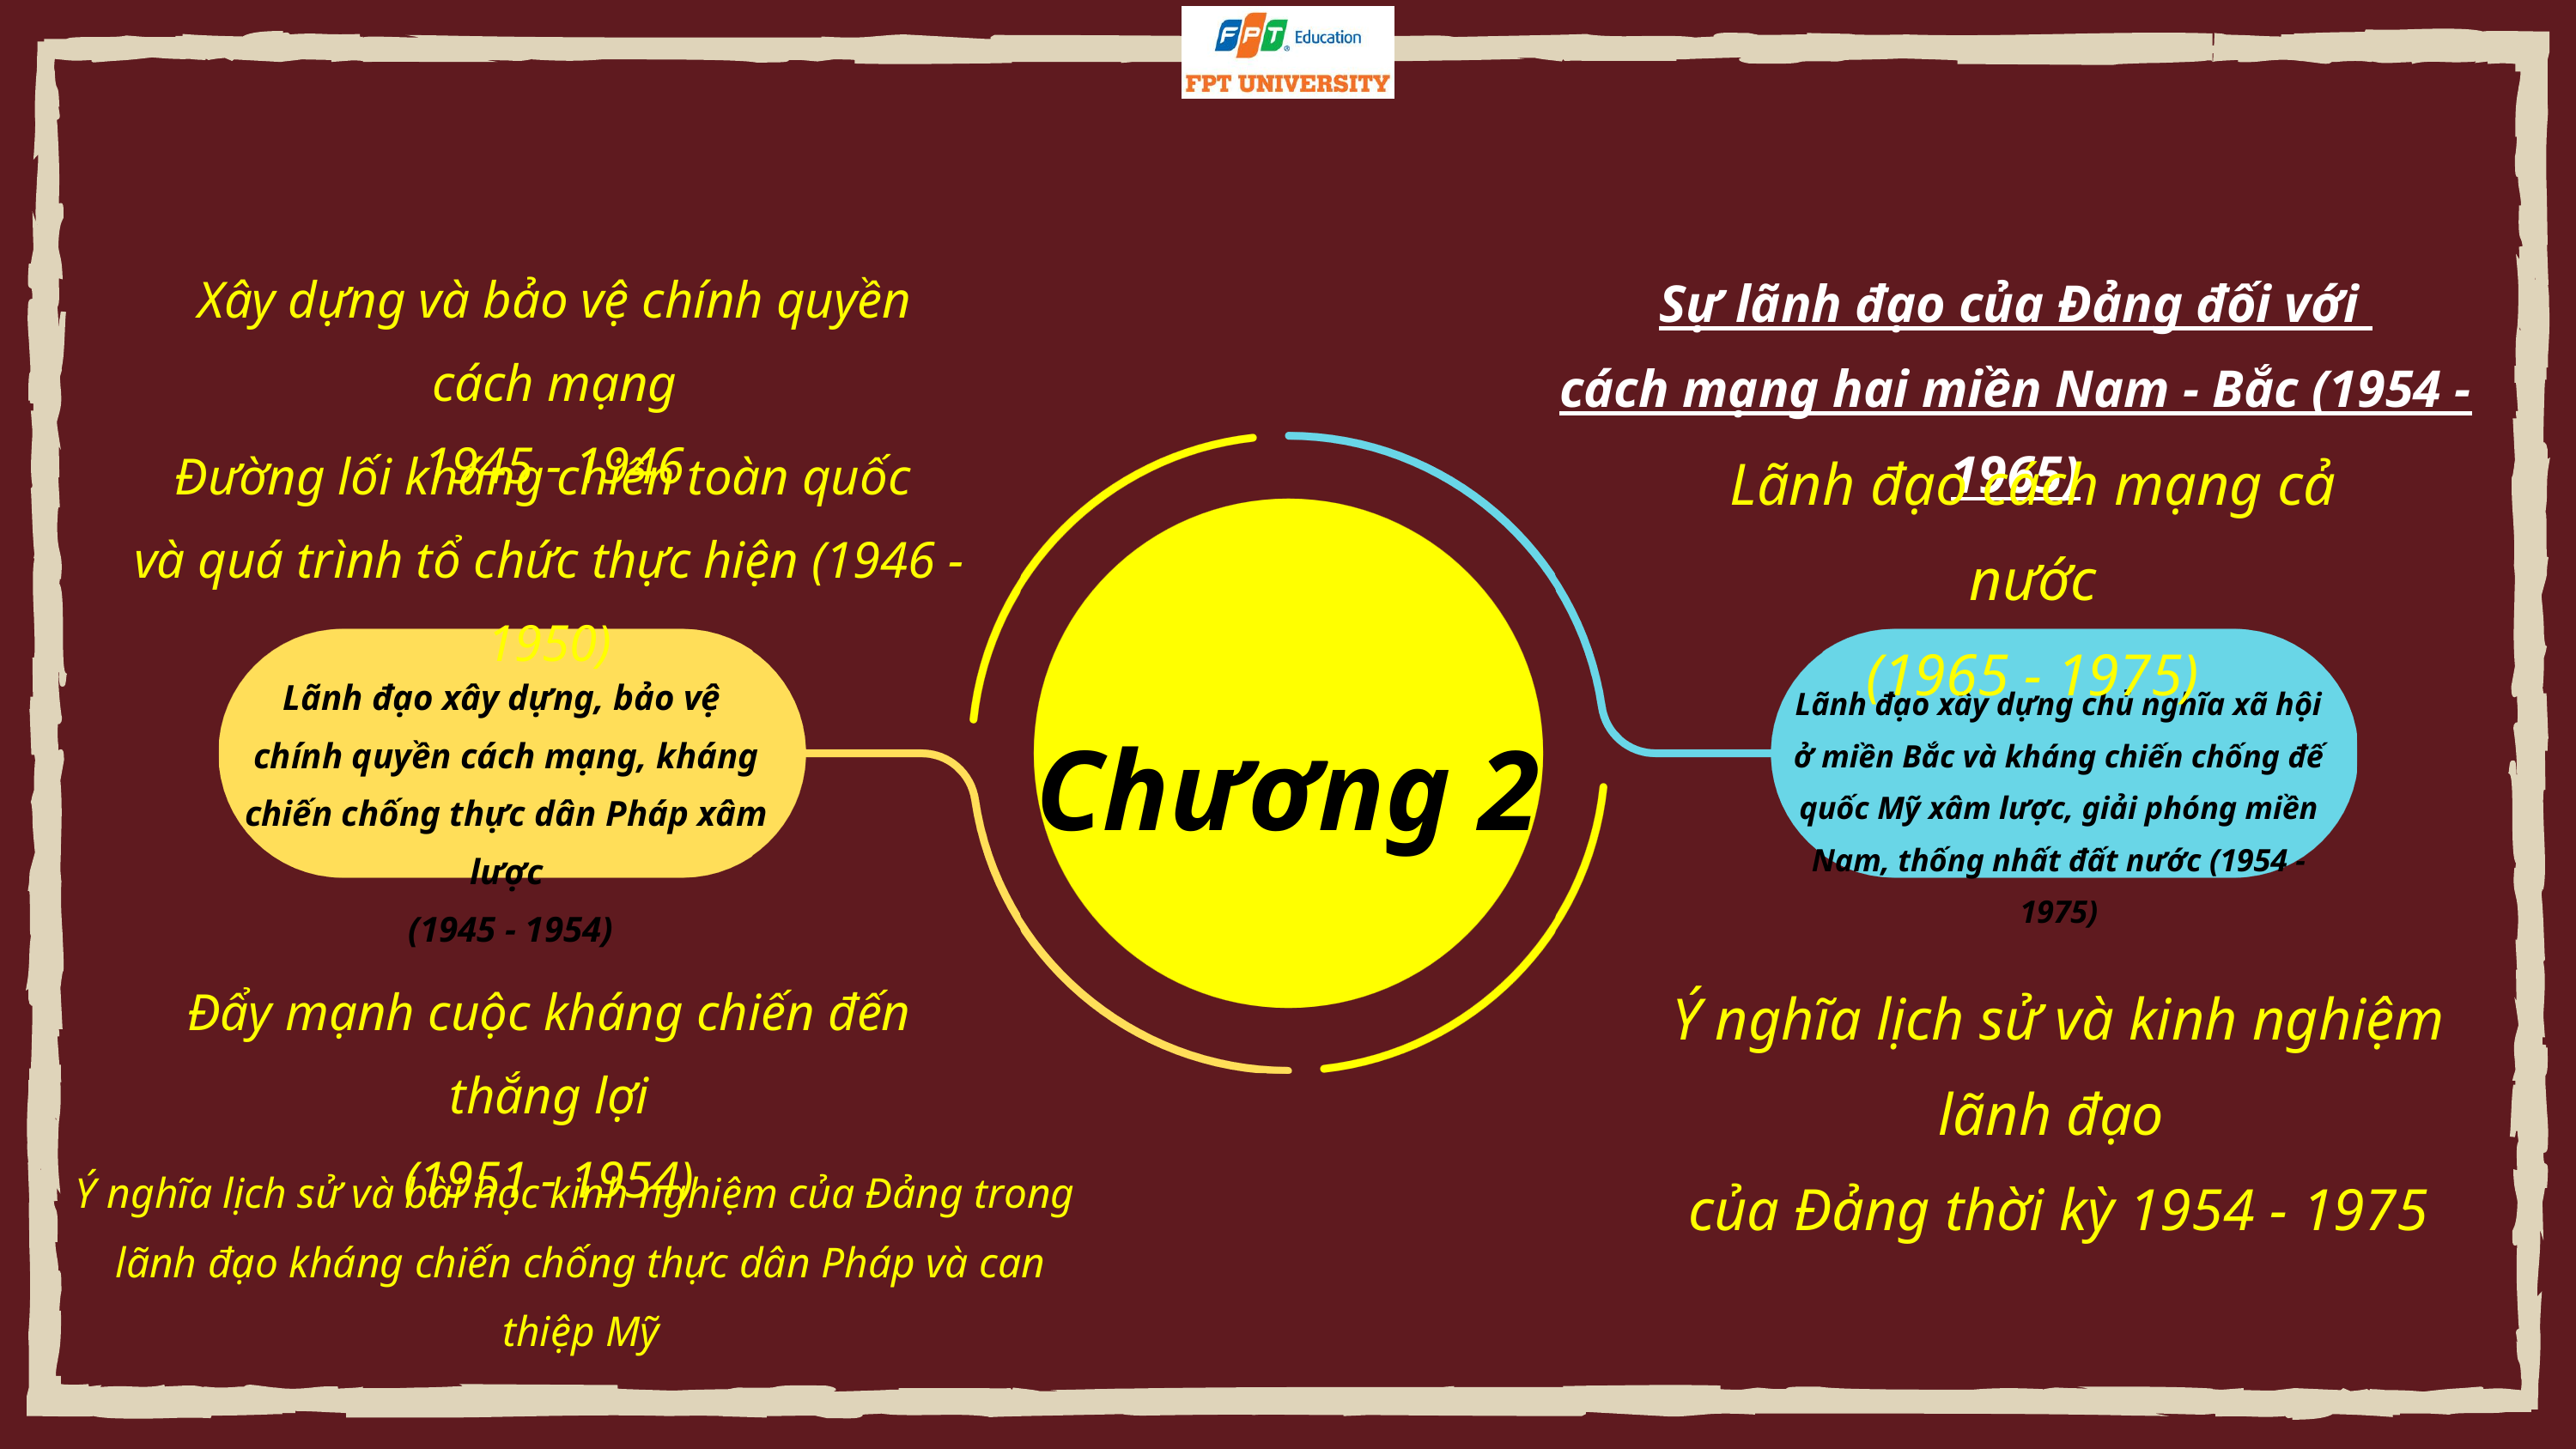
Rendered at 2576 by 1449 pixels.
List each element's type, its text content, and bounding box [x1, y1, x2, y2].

text_box Đường lối kháng chiến toàn quốc và quá trình tổ chức thực hiện (1946 - 1950) [132, 421, 967, 671]
text_box Lãnh đạo xây dựng chủ nghĩa xã hội ở miền Bắc và kháng chiến chống đế quốc Mỹ xâm lược, giải phóng miền Nam, thống nhất đất nước (1954 - 1975) [1785, 707, 2333, 930]
text_box Sự lãnh đạo của Đảng đối với cách mạng hai miền Nam - Bắc (1954 - 1965) [1527, 247, 2505, 504]
text_box Chương 2 [795, 667, 1785, 853]
text_box Lãnh đạo cách mạng cả nước (1965 - 1975) [1709, 421, 2358, 707]
text_box Ý nghĩa lịch sử và kinh nghiệm lãnh đạo của Đảng thời kỳ 1954 - 1975 [1623, 955, 2494, 1242]
text_box [218, 707, 2358, 1074]
text_box [1182, 6, 1394, 99]
text_box [26, 28, 2550, 1420]
text_box [967, 432, 1709, 667]
text_box Đẩy mạnh cuộc kháng chiến đến thắng lợi (1951 - 1954) [154, 955, 945, 1147]
text_box Ý nghĩa lịch sử và bài học kinh nghiệm của Đảng trong lãnh đạo kháng chiến chống thực dân Pháp và can thiệp Mỹ [72, 1147, 1091, 1355]
text_box Lãnh đạo xây dựng, bảo vệ chính quyền cách mạng, kháng chiến chống thực dân Pháp xâm lược (1945 - 1954) [218, 671, 795, 949]
text_box Xây dựng và bảo vệ chính quyền cách mạng 1945 - 1946 [143, 245, 967, 421]
